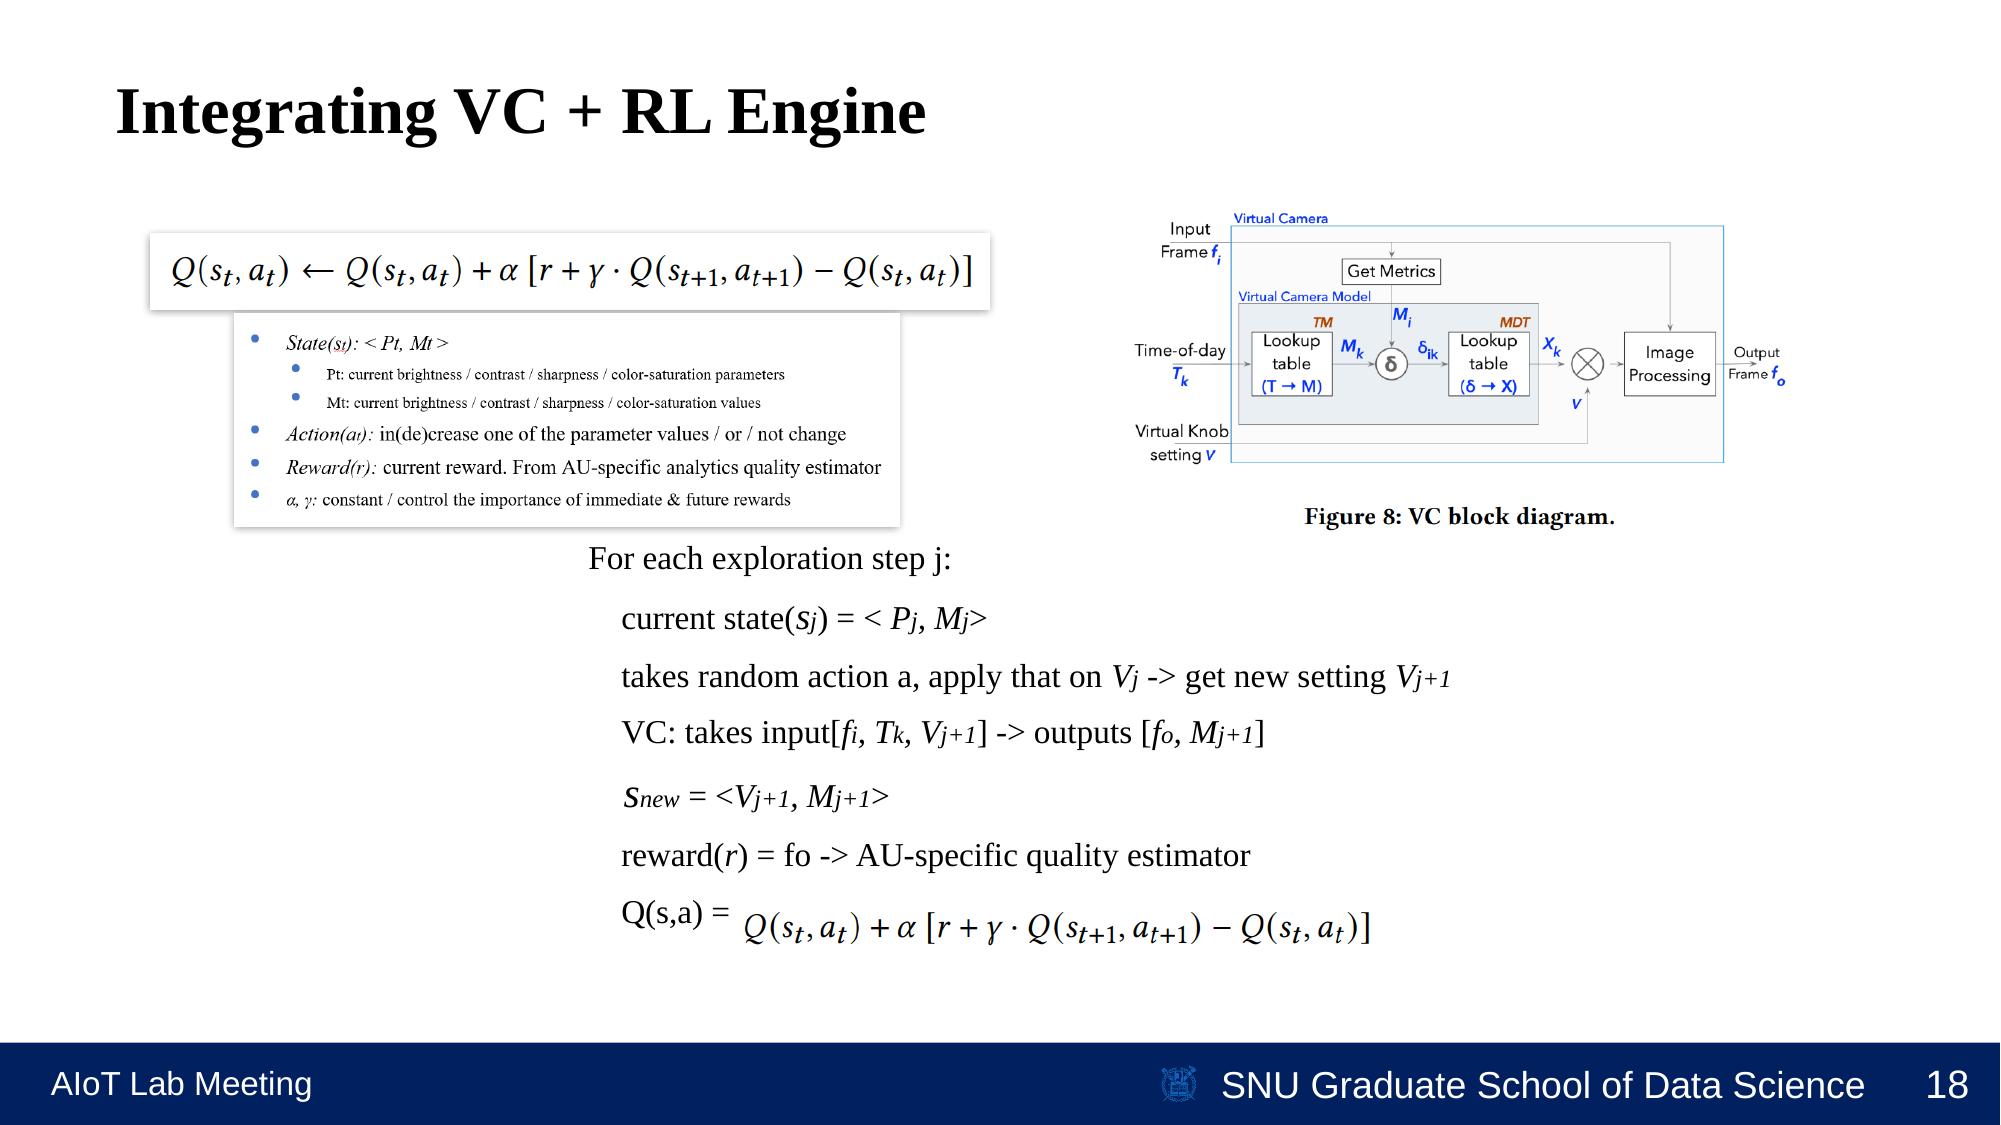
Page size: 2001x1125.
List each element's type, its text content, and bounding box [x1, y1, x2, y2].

picture [1126, 206, 1790, 534]
picture [248, 327, 886, 513]
picture [1161, 1063, 1197, 1105]
picture [733, 905, 1375, 953]
title Integrating VC + RL Engine [100, 39, 1826, 184]
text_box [20, 1054, 517, 1111]
text_box For each exploration step j: current state(sj) = < Pj, Mj> takes random action a, apply that on Vj -> get new setting Vj+1 VC: takes input[fi, Tk, Vj+1] -> outputs [fo, Mj+1] snew = <Vj+1, Mj+1> reward(r) = fo -> AU-specific quality estimator Q(s,a) = [566, 532, 2000, 1000]
picture [164, 247, 976, 296]
